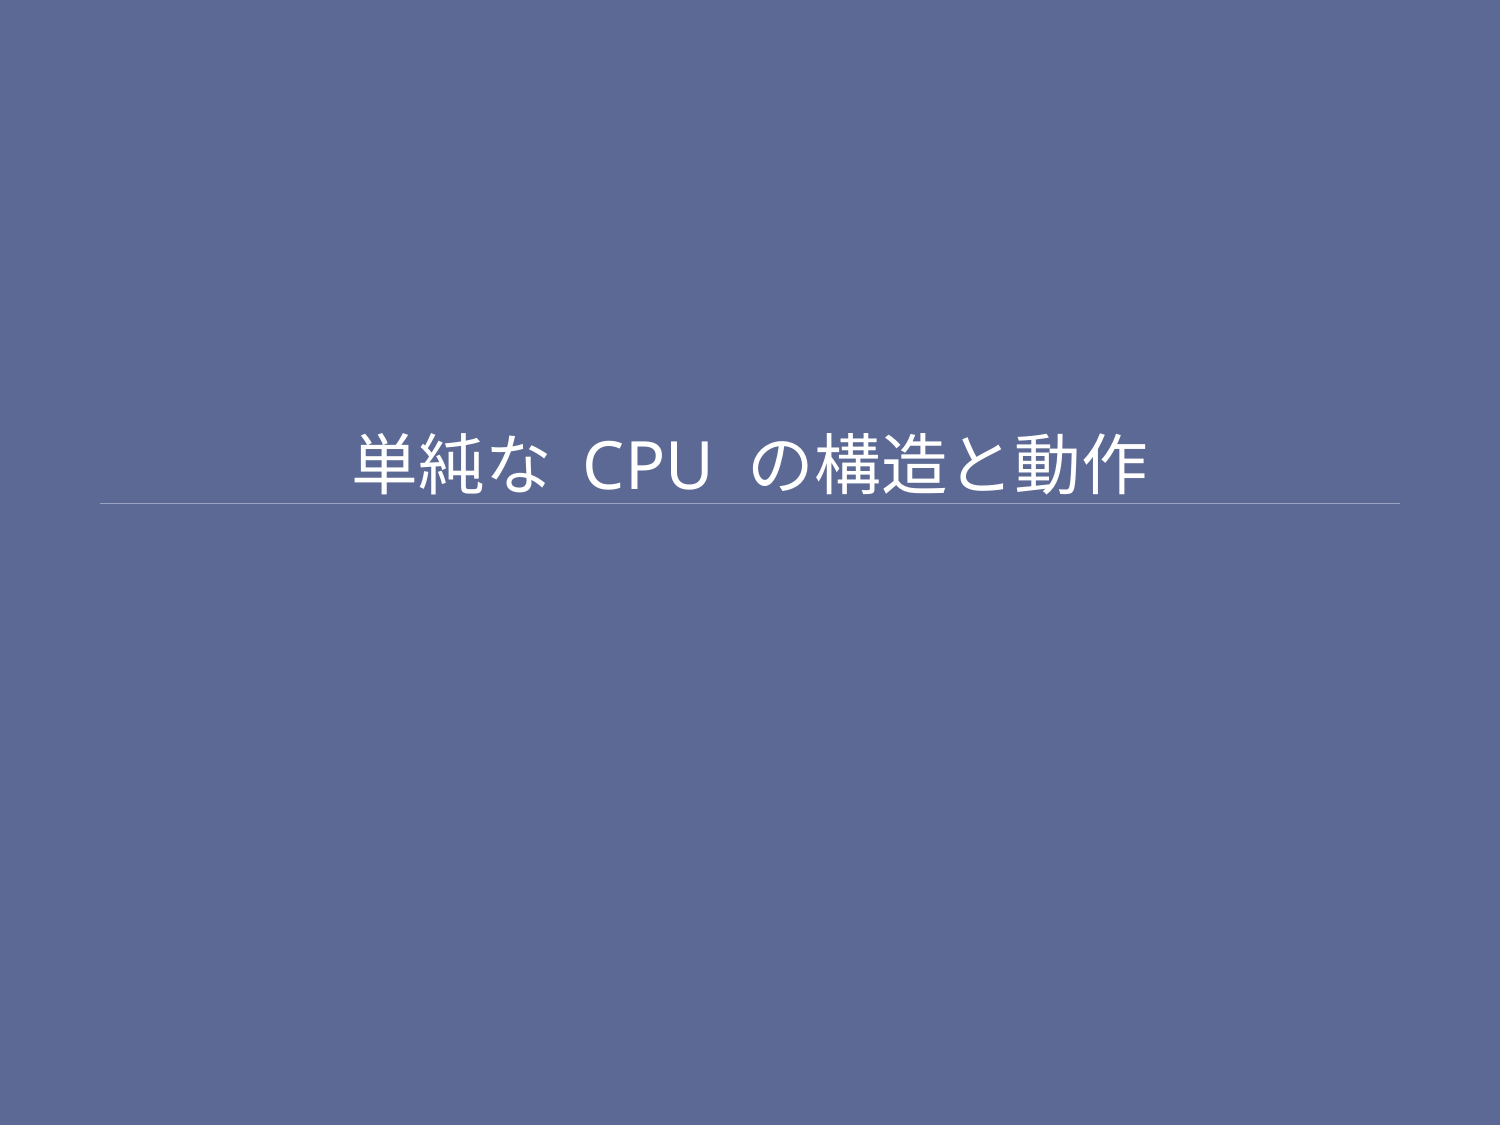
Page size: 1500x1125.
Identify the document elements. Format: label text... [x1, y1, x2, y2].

title 単純な CPU の構造と動作 [100, 340, 1400, 504]
